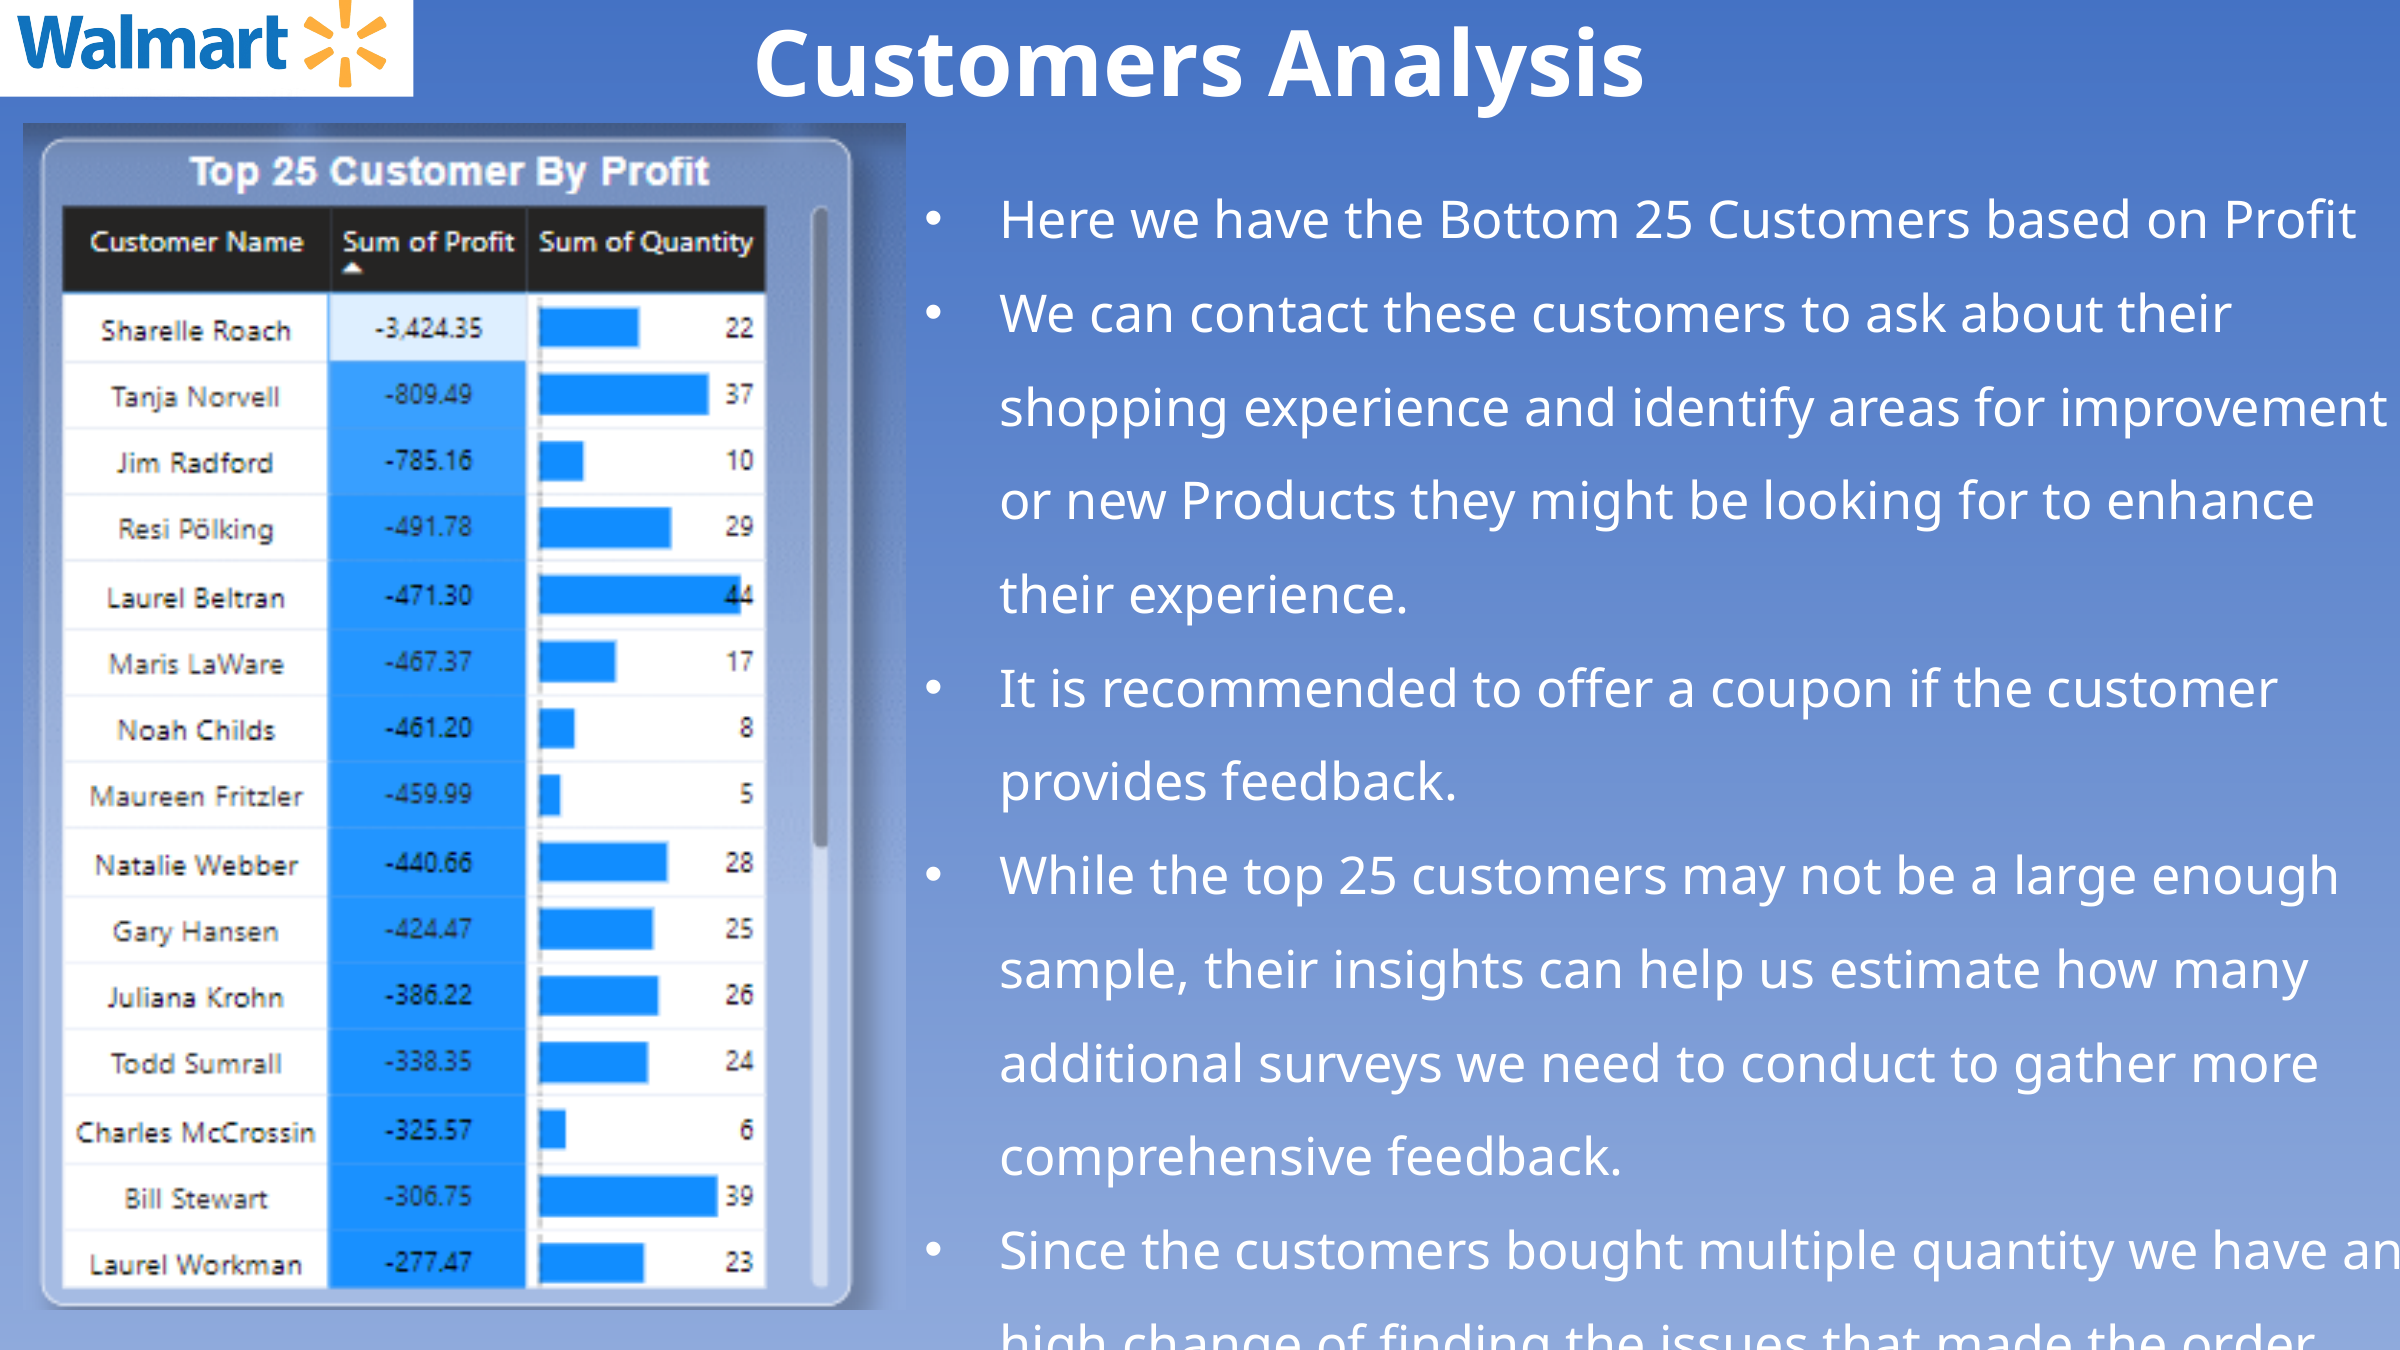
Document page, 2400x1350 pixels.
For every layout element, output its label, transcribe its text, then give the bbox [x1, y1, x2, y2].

text_box Customers Analysis [641, 0, 1759, 123]
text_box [0, 0, 414, 100]
picture [23, 123, 906, 1310]
text_box Here we have the Bottom 25 Customers based on Profit We can contact these customers to ask about their shopping experience and identify areas for improvement or new Products they might be looking for to enhance their experience. It is recommended to offer a coupon if the customer provides feedback. While the top 25 customers may not be a large enough sample, their insights can help us estimate how many additional surveys we need to conduct to gather more comprehensive feedback. Since the customers bought multiple quantity we have an high change of finding the issues that made the order going into loss instated of profit. [909, 147, 2400, 1350]
